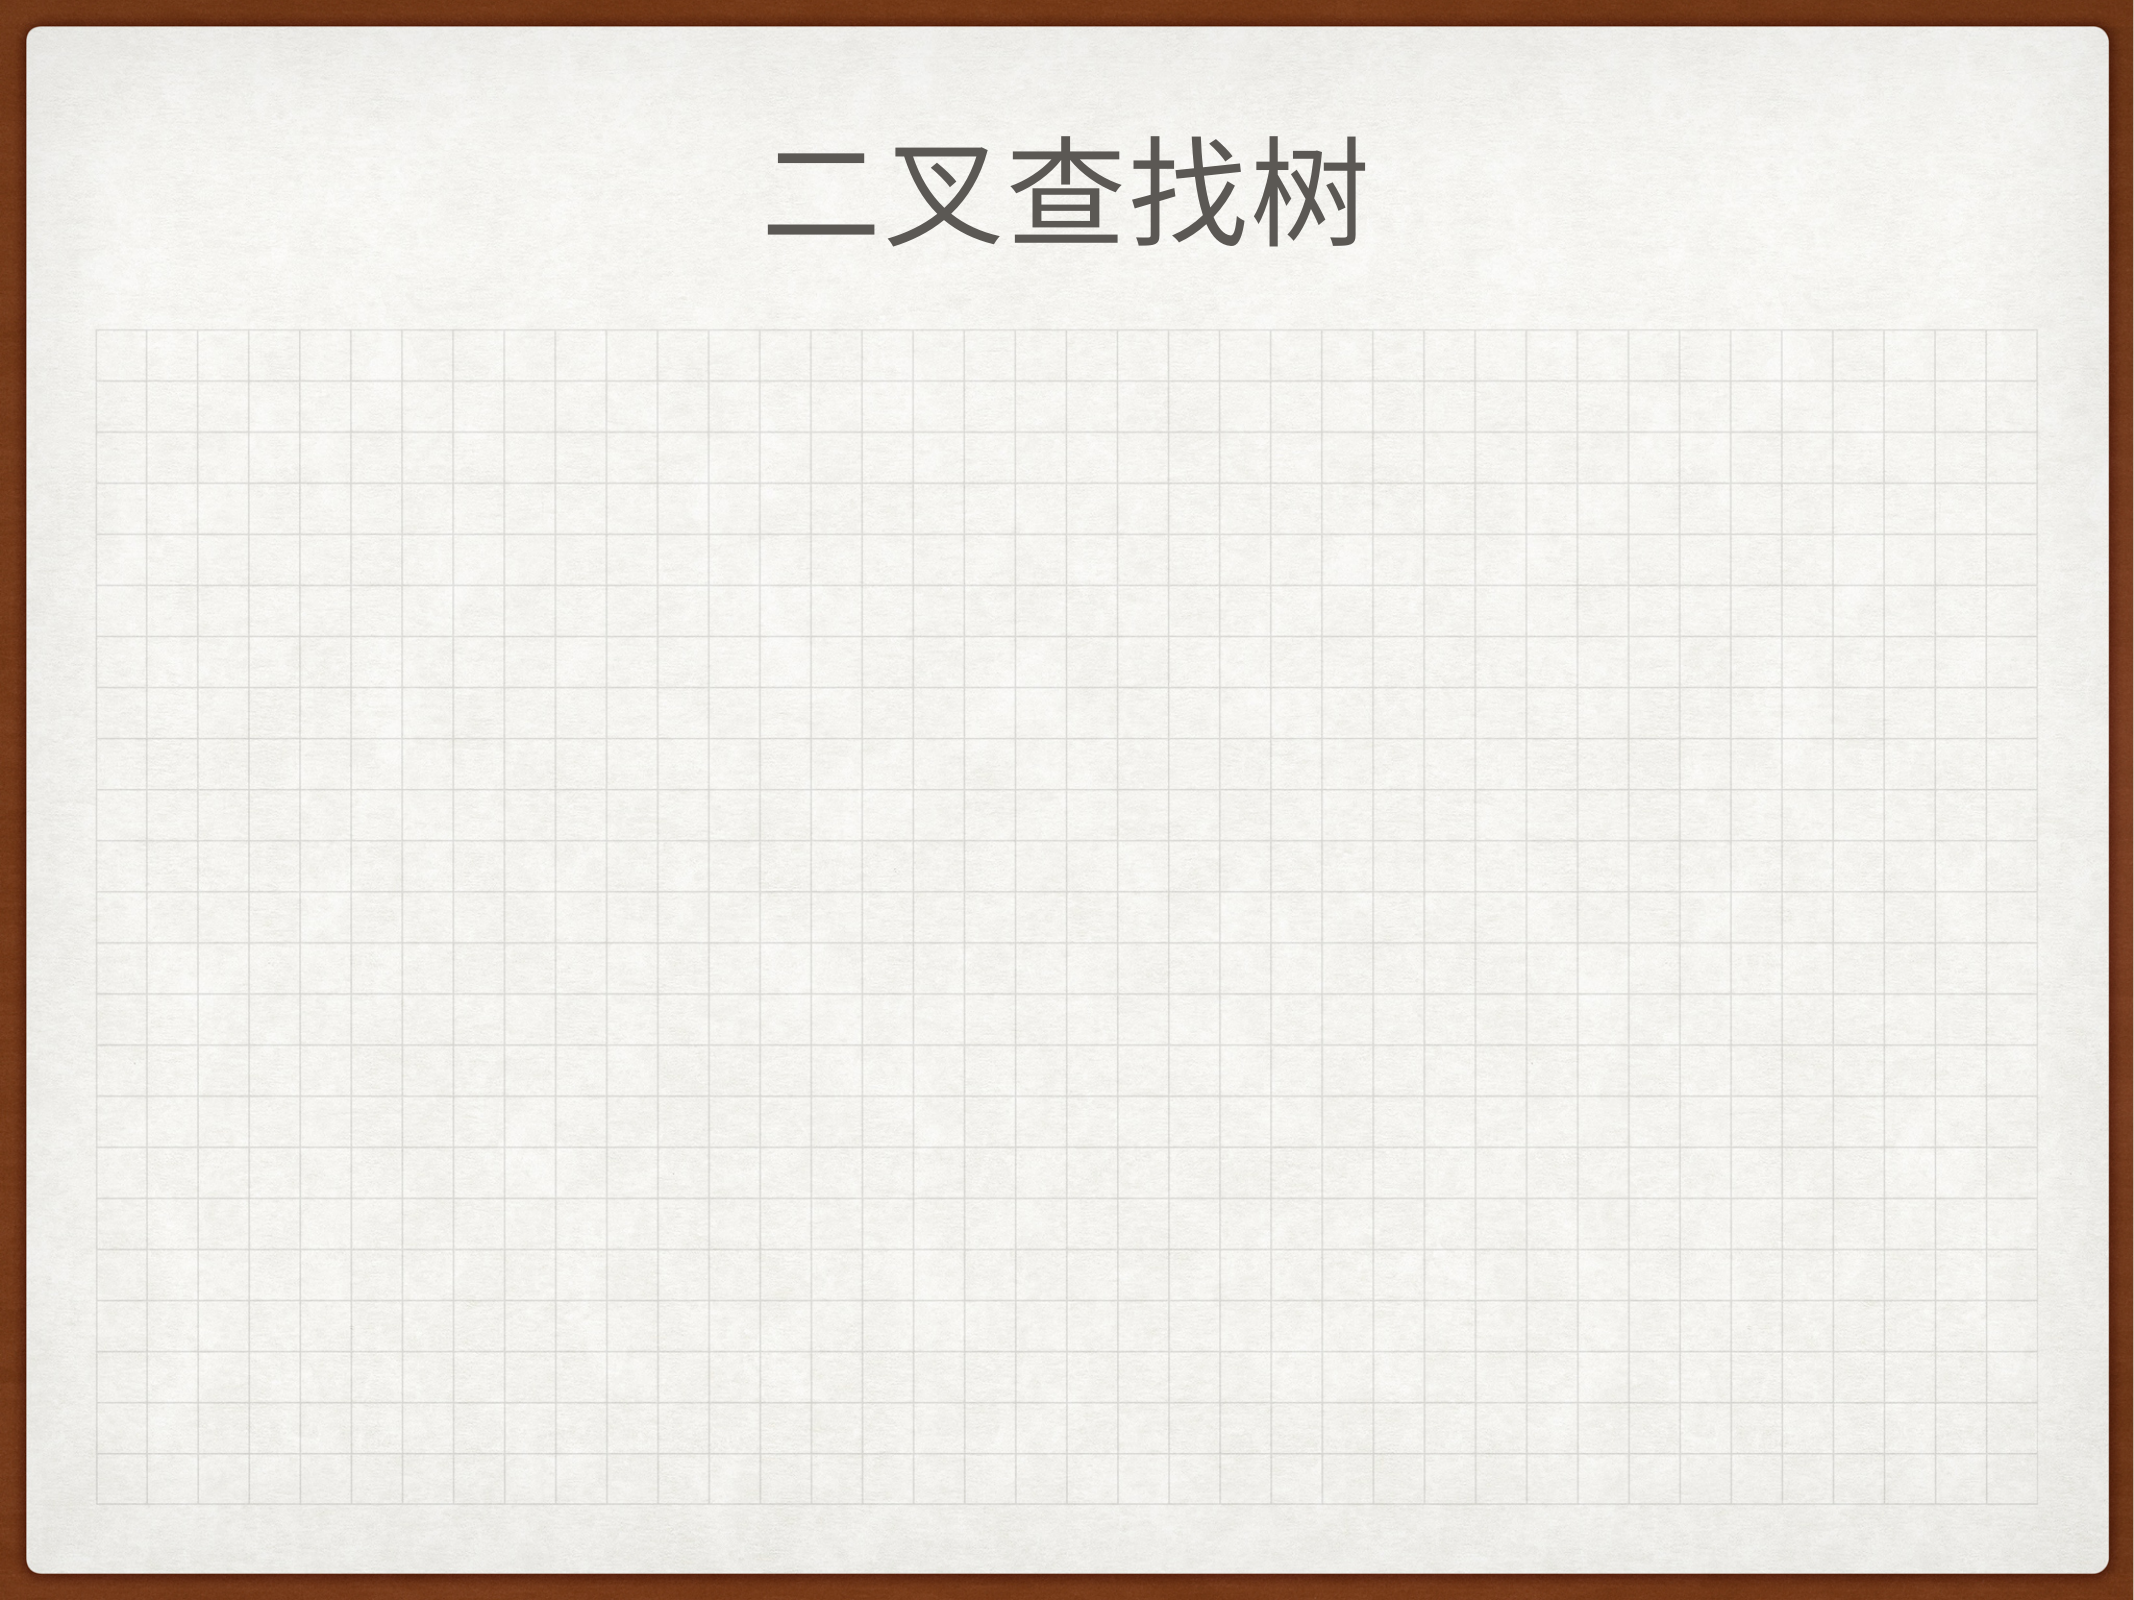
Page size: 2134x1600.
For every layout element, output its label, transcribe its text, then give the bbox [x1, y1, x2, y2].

title 二叉查找树 [699, 109, 1434, 339]
picture [0, 0, 2134, 1600]
